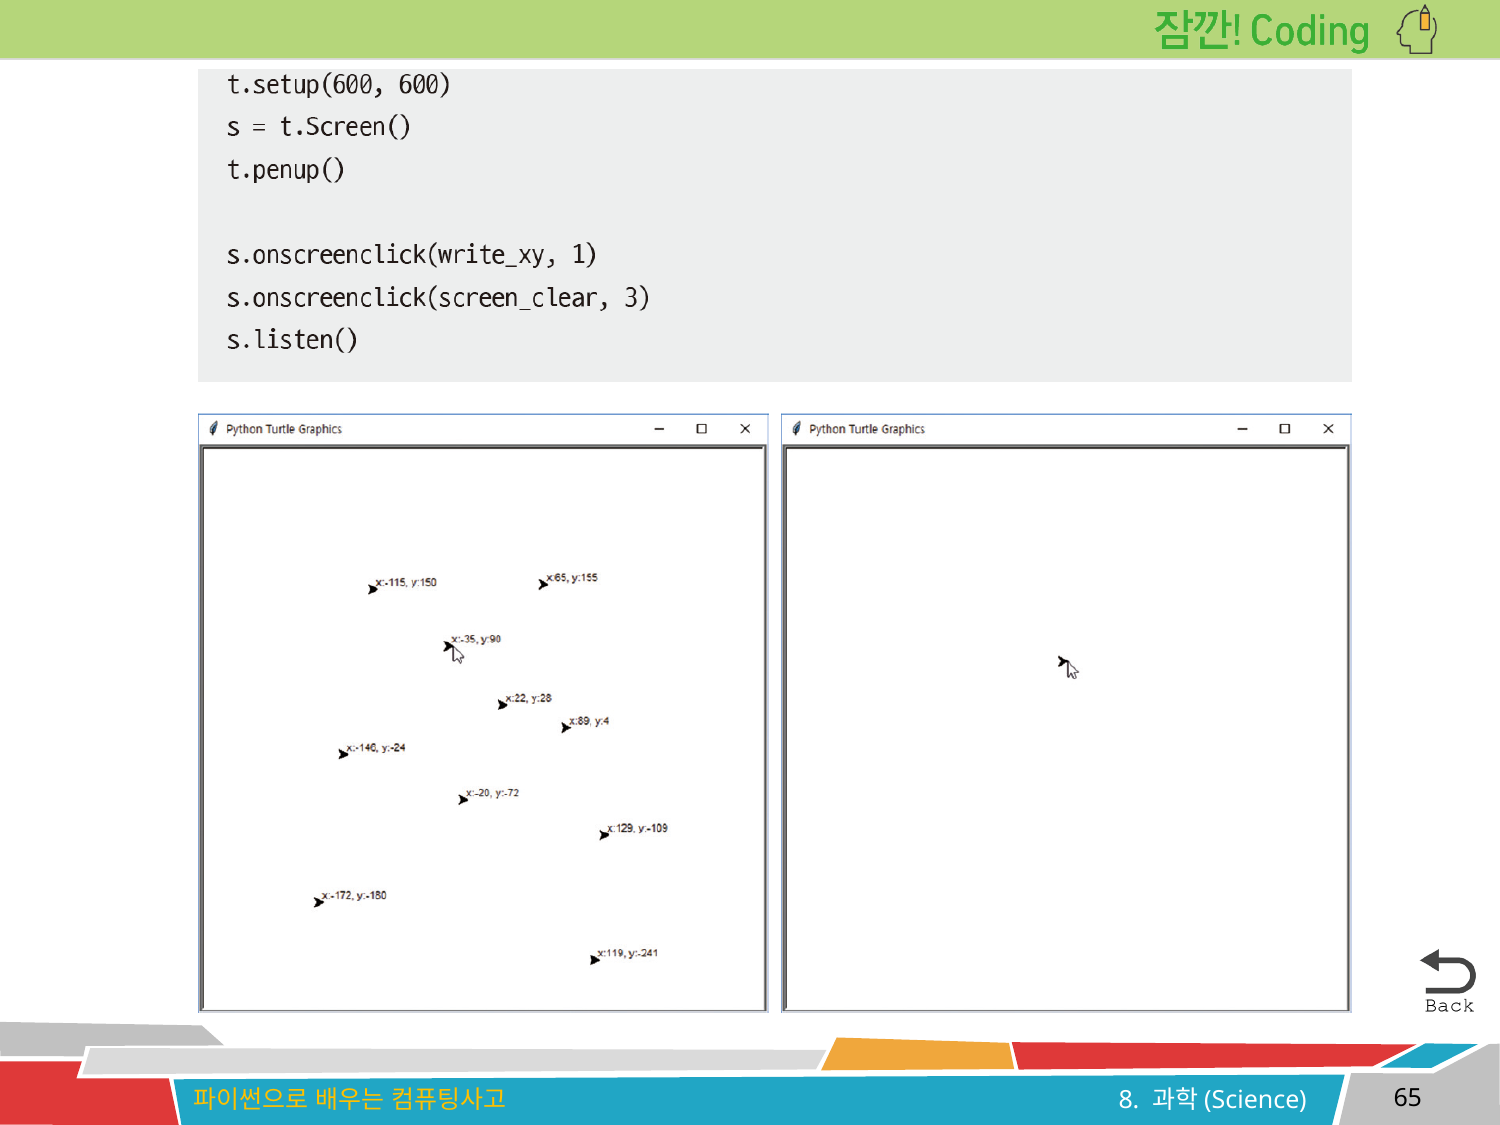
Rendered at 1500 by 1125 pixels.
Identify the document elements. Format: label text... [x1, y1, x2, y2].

picture [1154, 4, 1437, 54]
slide_number 65 [1361, 1080, 1437, 1118]
picture [148, 69, 1352, 1017]
picture [1414, 943, 1483, 1017]
